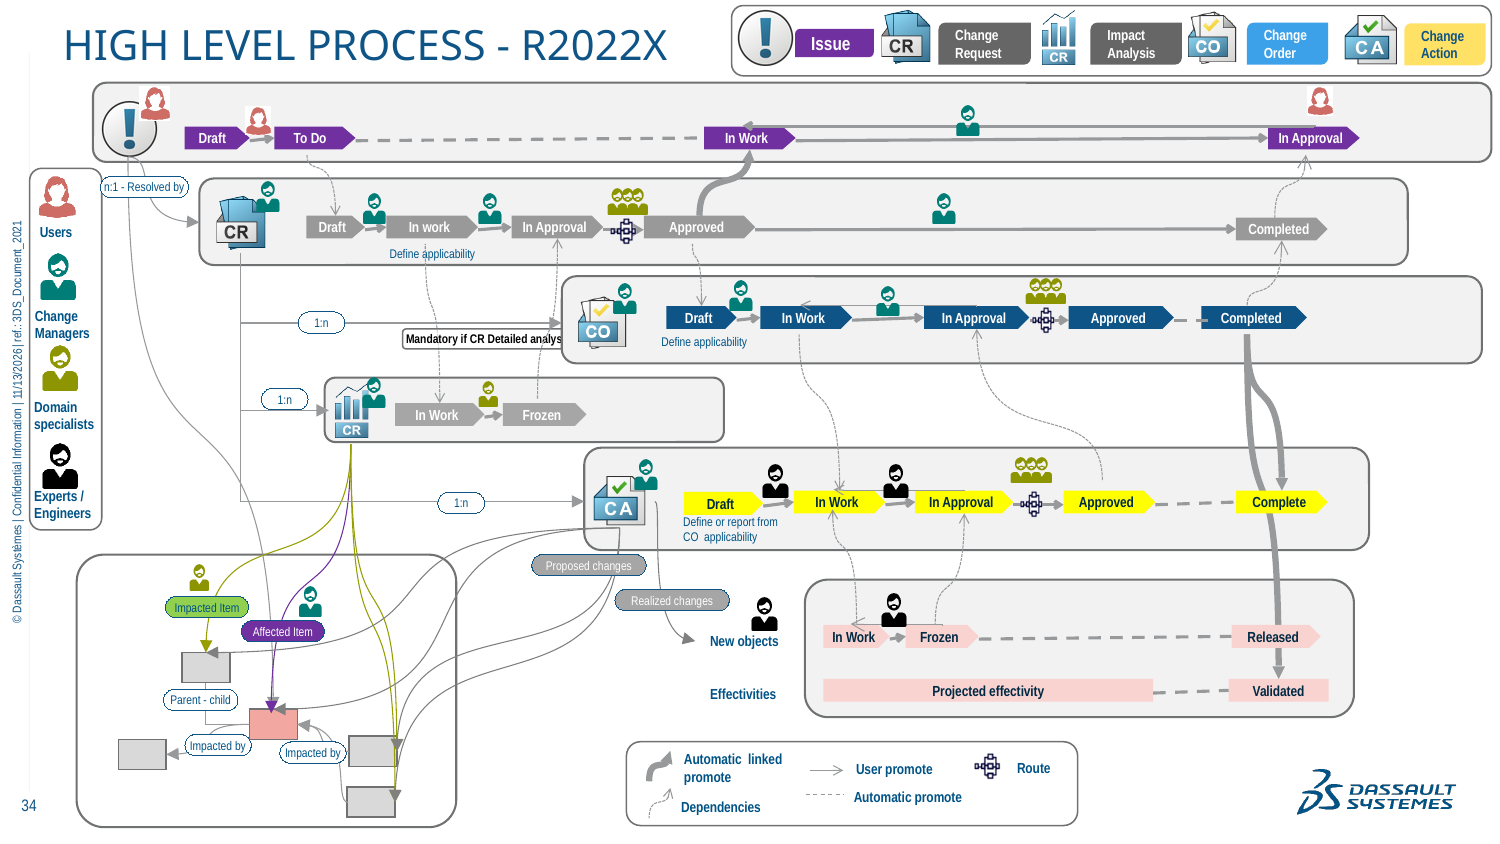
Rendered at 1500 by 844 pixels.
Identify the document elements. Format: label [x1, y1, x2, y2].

picture [36, 345, 83, 360]
picture [973, 752, 1002, 781]
picture [1036, 3, 1081, 71]
picture [186, 565, 212, 591]
picture [1031, 306, 1056, 335]
picture [1171, 7, 1252, 68]
picture [98, 86, 171, 157]
picture [758, 464, 792, 498]
picture [734, 7, 794, 66]
picture [1019, 490, 1044, 519]
picture [474, 193, 505, 205]
picture [609, 217, 638, 246]
text_box [1187, 393, 1335, 422]
picture [747, 597, 781, 631]
picture [561, 283, 642, 354]
picture [584, 459, 661, 528]
picture [199, 181, 283, 254]
picture [1293, 765, 1459, 818]
picture [1007, 474, 1055, 483]
picture [1306, 85, 1334, 116]
picture [245, 105, 272, 136]
picture [359, 193, 366, 205]
picture [1335, 13, 1407, 67]
picture [725, 280, 756, 311]
picture [876, 593, 910, 627]
picture [604, 188, 651, 215]
picture [872, 286, 903, 316]
text_box [0, 0, 1493, 829]
picture [34, 253, 81, 300]
slide_number [9, 345, 25, 360]
picture [928, 193, 959, 224]
picture [36, 173, 77, 219]
picture [879, 464, 912, 498]
picture [864, 5, 947, 68]
title [62, 8, 733, 70]
picture [1026, 278, 1069, 304]
picture [952, 105, 983, 136]
